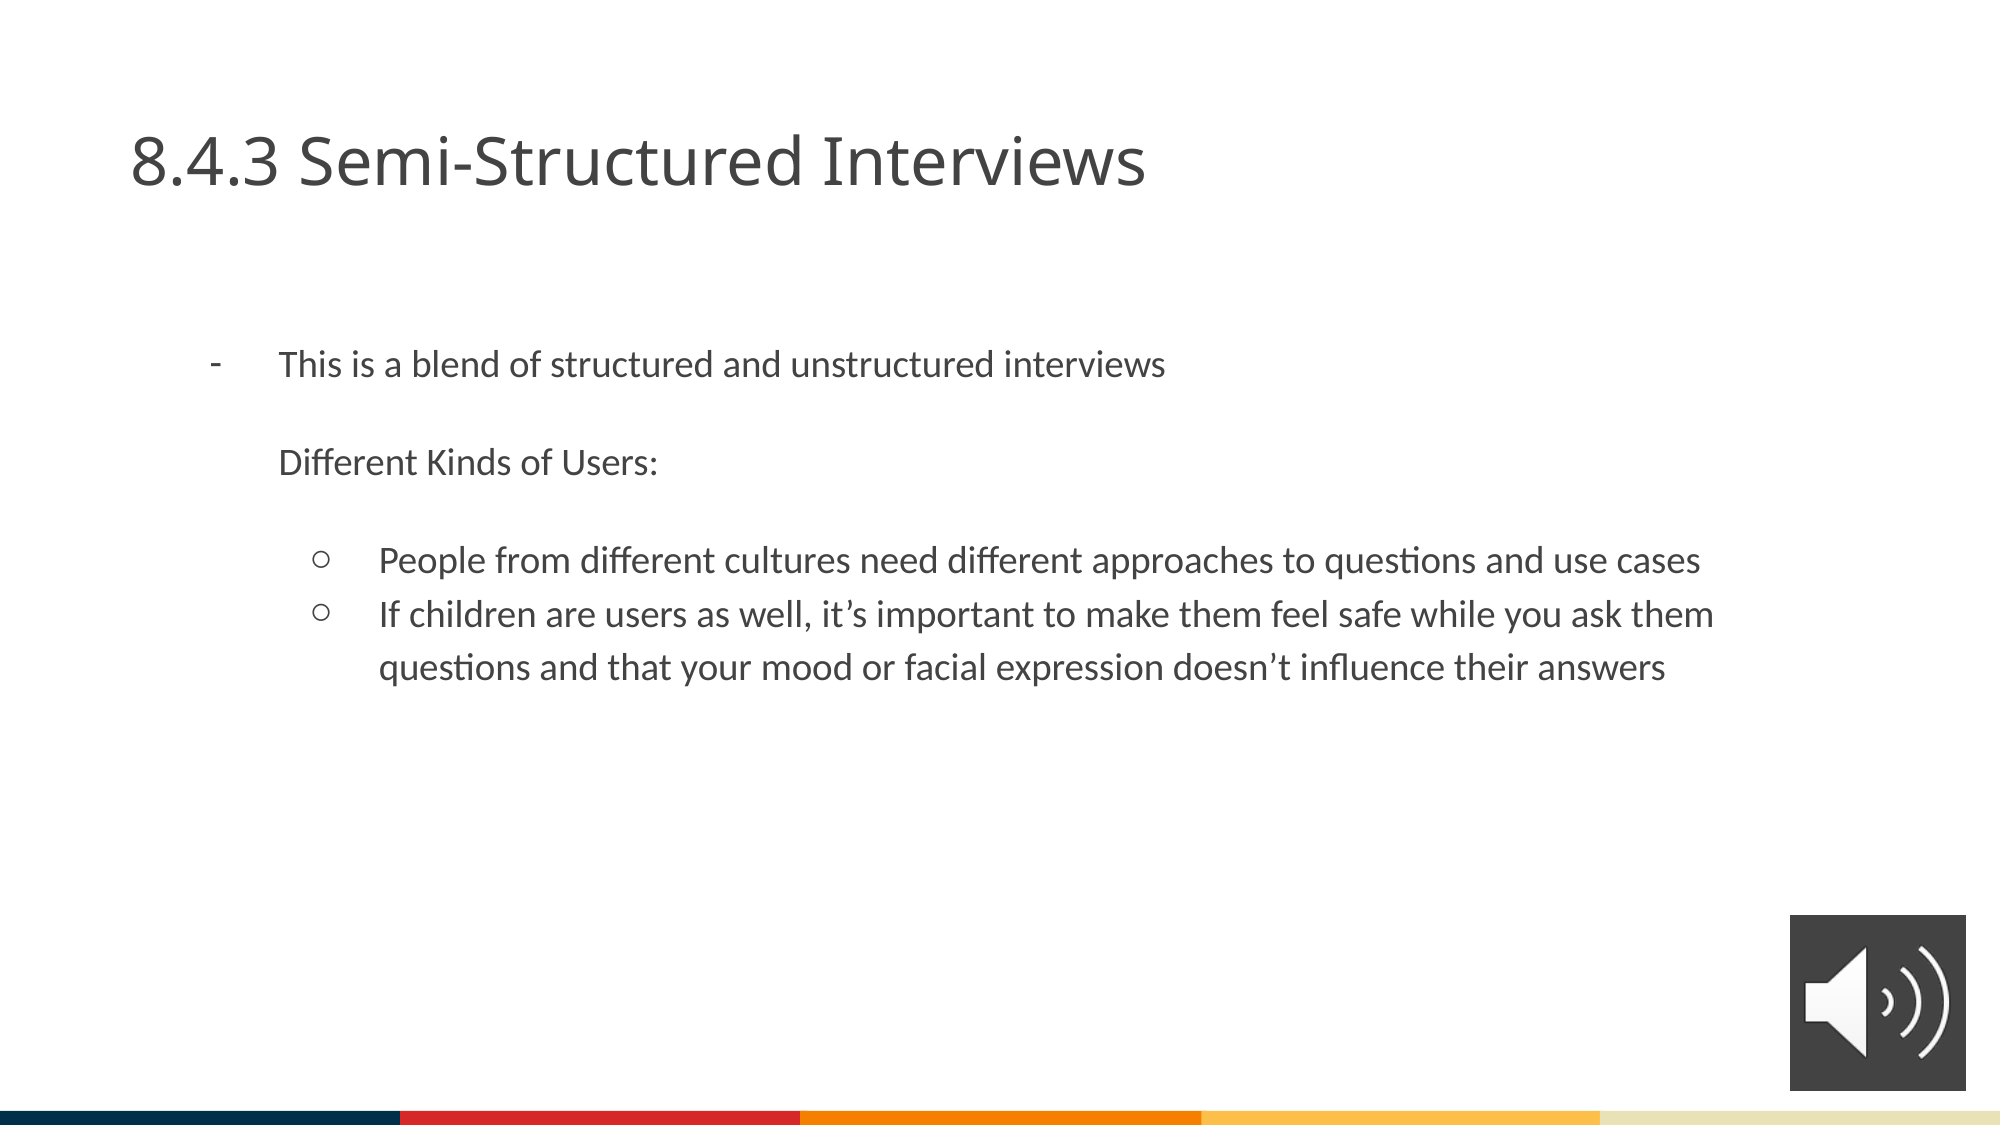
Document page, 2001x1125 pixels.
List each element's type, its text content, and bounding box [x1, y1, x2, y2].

list This is a blend of structured and unstructured interviews Different Kinds of Users: People from different cultures need different approaches to questions and use cases If children are users as well, it’s important to make them feel safe while you ask them questions and that your mood or facial expression doesn’t influence their answers [158, 311, 1804, 953]
picture [1788, 913, 1967, 1092]
title 8.4.3 Semi-Structured Interviews [110, 98, 1912, 265]
